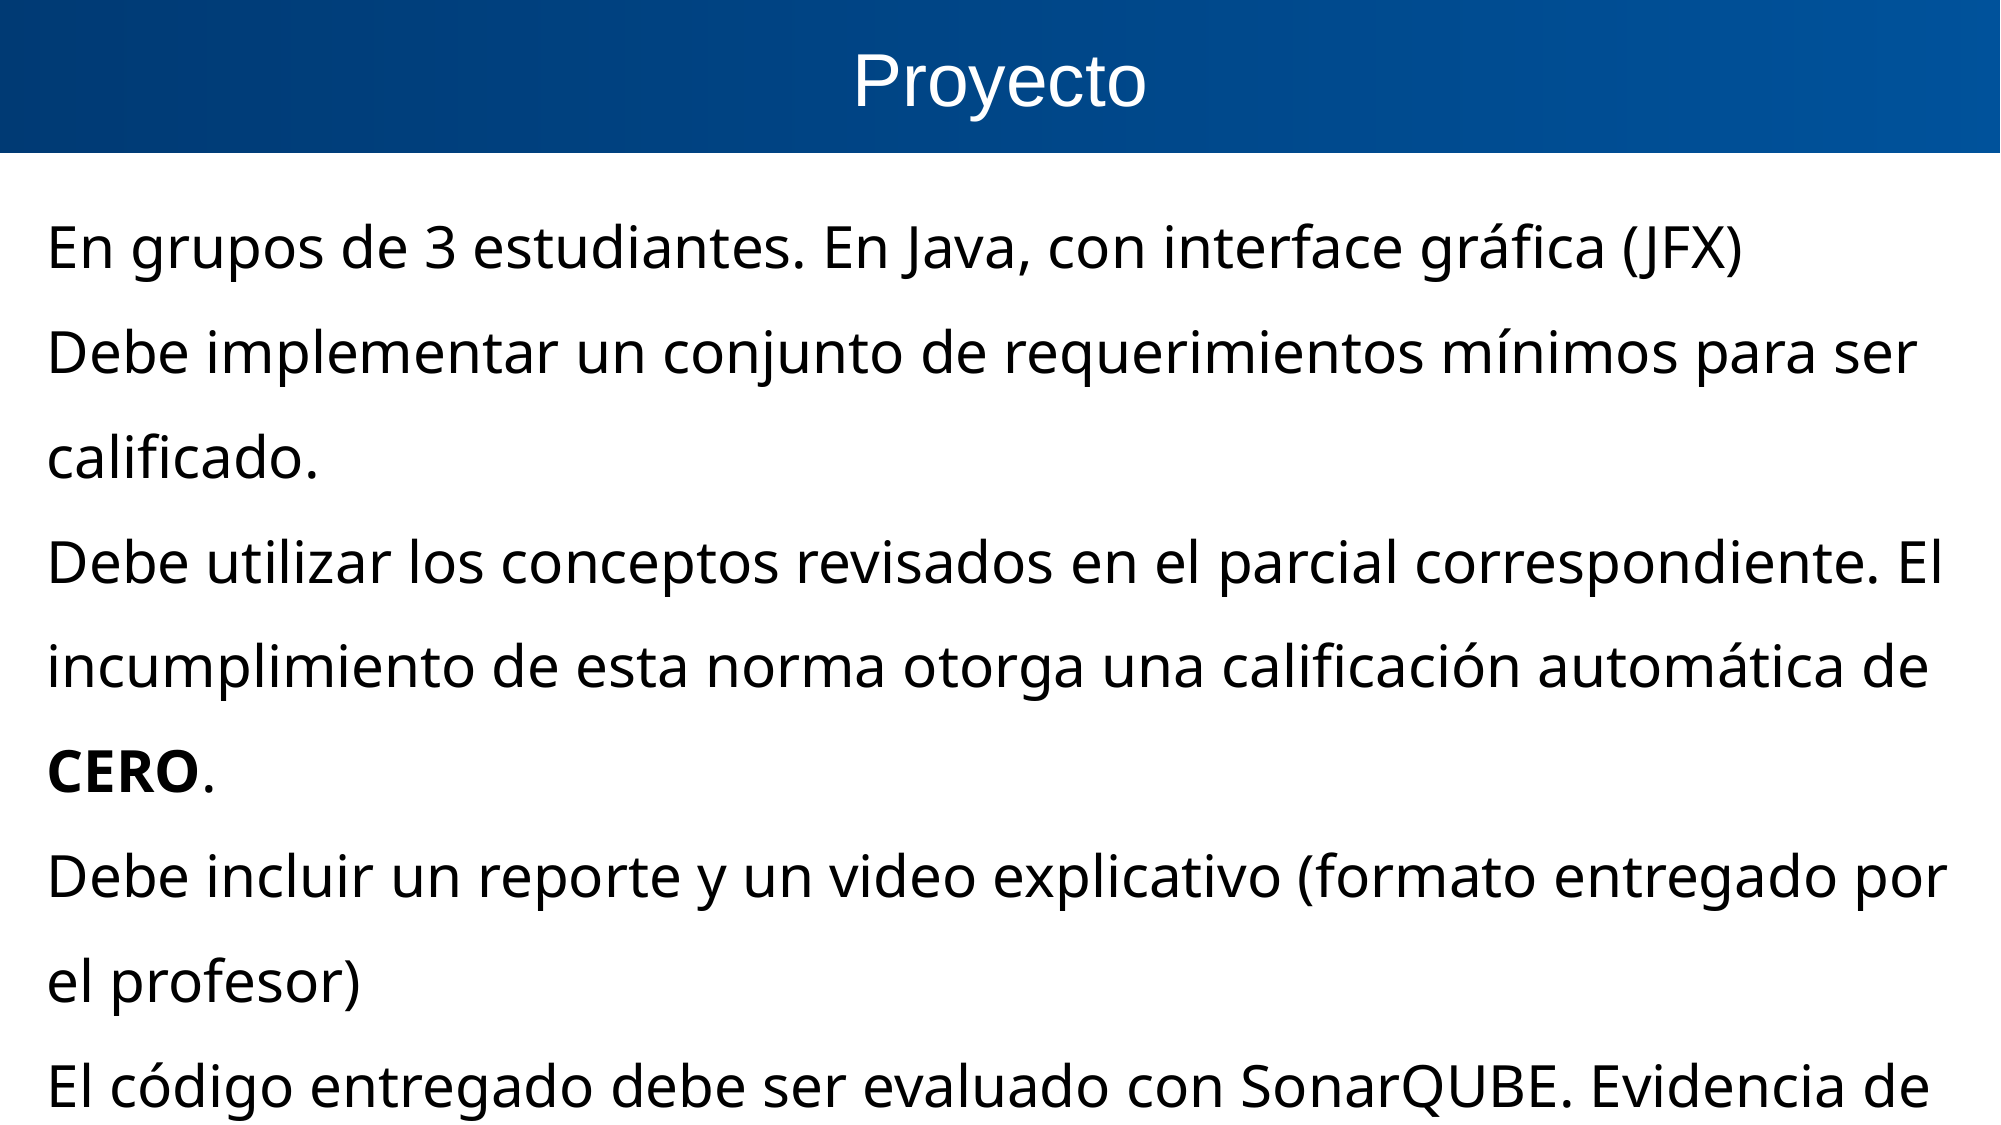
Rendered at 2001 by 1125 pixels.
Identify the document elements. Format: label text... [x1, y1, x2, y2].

text_box Proyecto [0, 0, 2000, 154]
text_box En grupos de 3 estudiantes. En Java, con interface gráfica (JFX) Debe implementar un conjunto de requerimientos mínimos para ser calificado. Debe utilizar los conceptos revisados en el parcial correspondiente. El incumplimiento de esta norma otorga una calificación automática de CERO. Debe incluir un reporte y un video explicativo (formato entregado por el profesor) El código entregado debe ser evaluado con SonarQUBE. Evidencia de esto ser solicitará en el reporte. Los ayudantes les enseñará a usar SonarQUBE. [46, 174, 1993, 1125]
